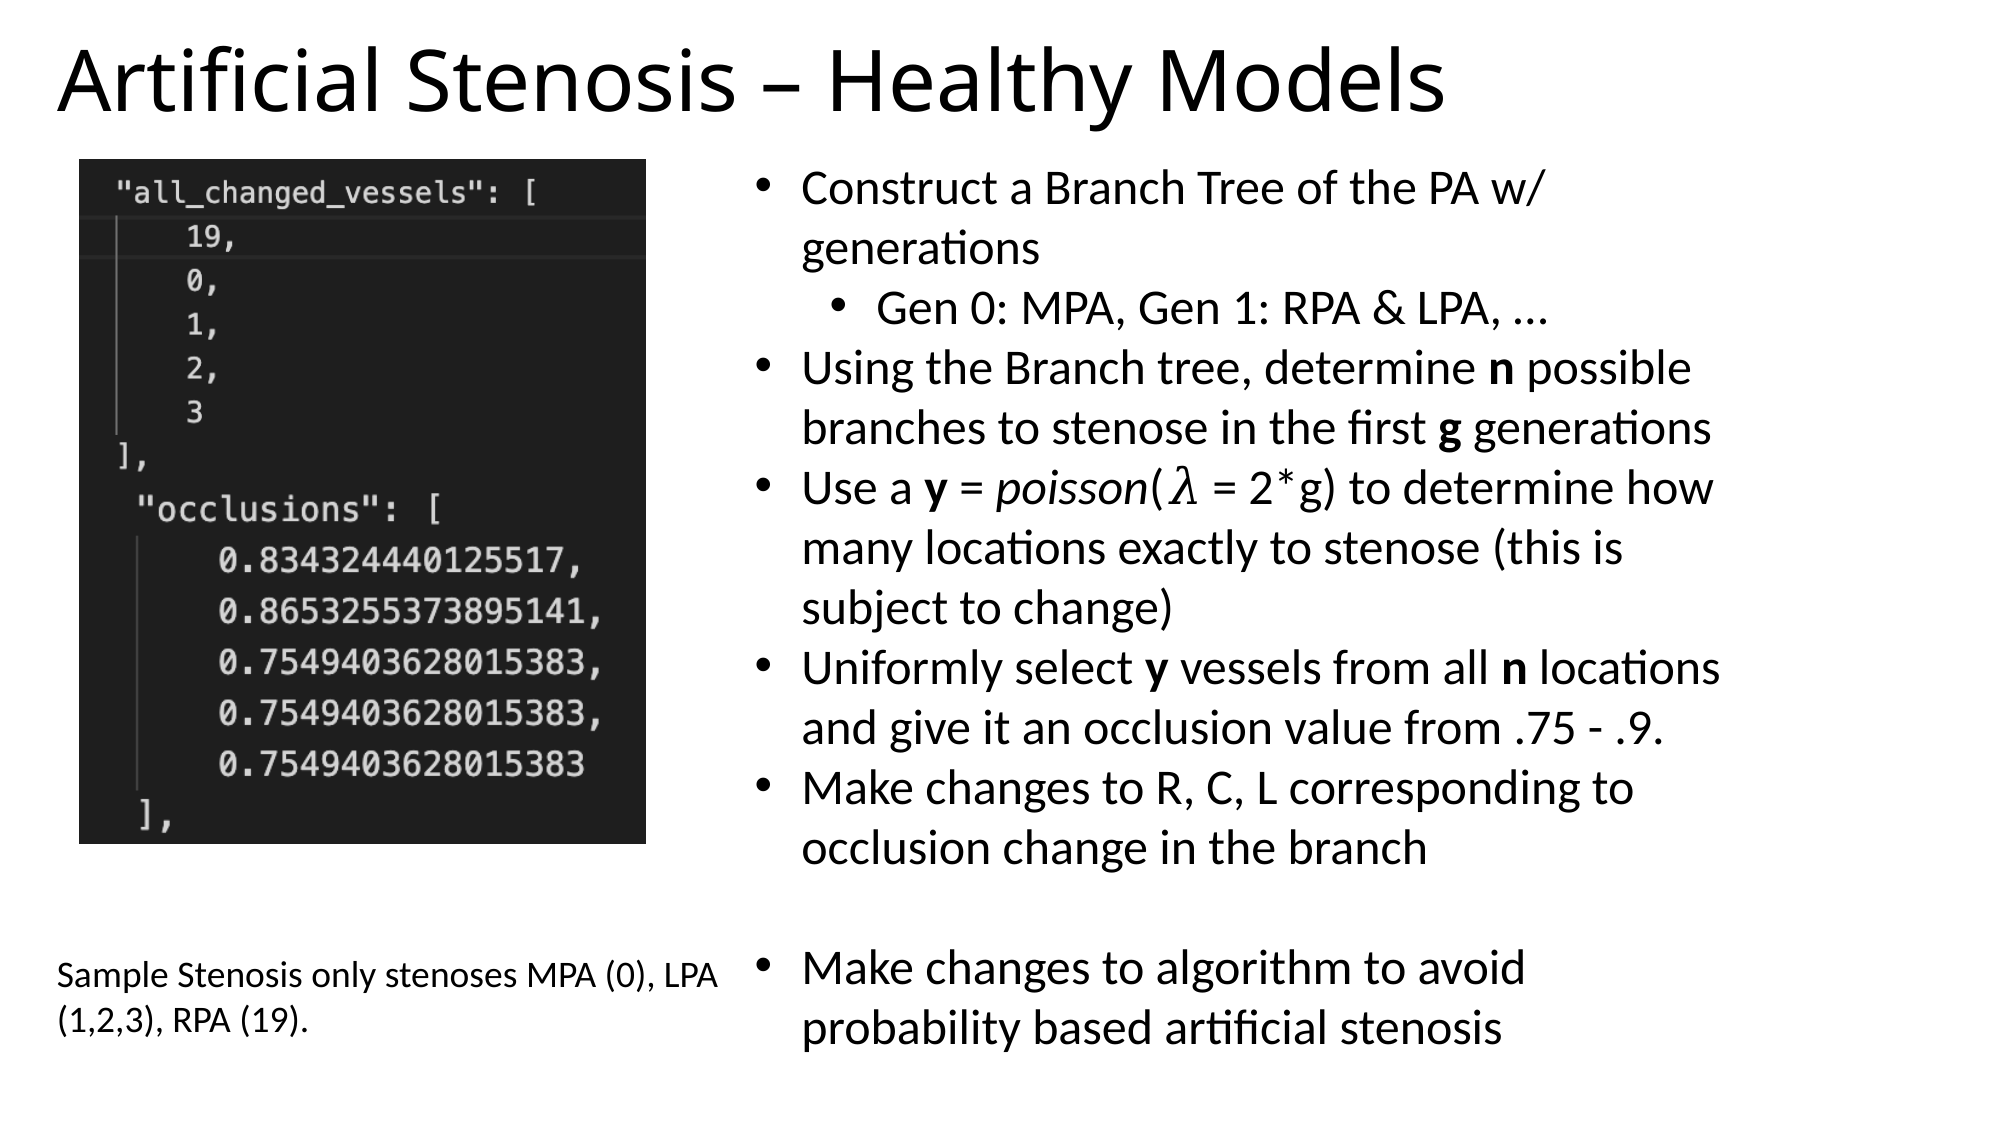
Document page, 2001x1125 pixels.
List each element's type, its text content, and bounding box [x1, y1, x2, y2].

picture [79, 480, 646, 844]
text_box Construct a Branch Tree of the PA w/ generations Gen 0: MPA, Gen 1: RPA & LPA, … Using the Branch tree, determine n possible branches to stenose in the first g generations Use a y = poisson(𝜆 = 2*g) to determine how many locations exactly to stenose (this is subject to change) Uniformly select y vessels from all n locations and give it an occlusion value from .75 - .9. Make changes to R, C, L corresponding to occlusion change in the branch Make changes to algorithm to avoid probability based artificial stenosis [739, 147, 1768, 1108]
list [79, 159, 646, 480]
text_box Sample Stenosis only stenoses MPA (0), LPA (1,2,3), RPA (19). [42, 942, 775, 1048]
title Artificial Stenosis – Healthy Models [42, 28, 1482, 140]
